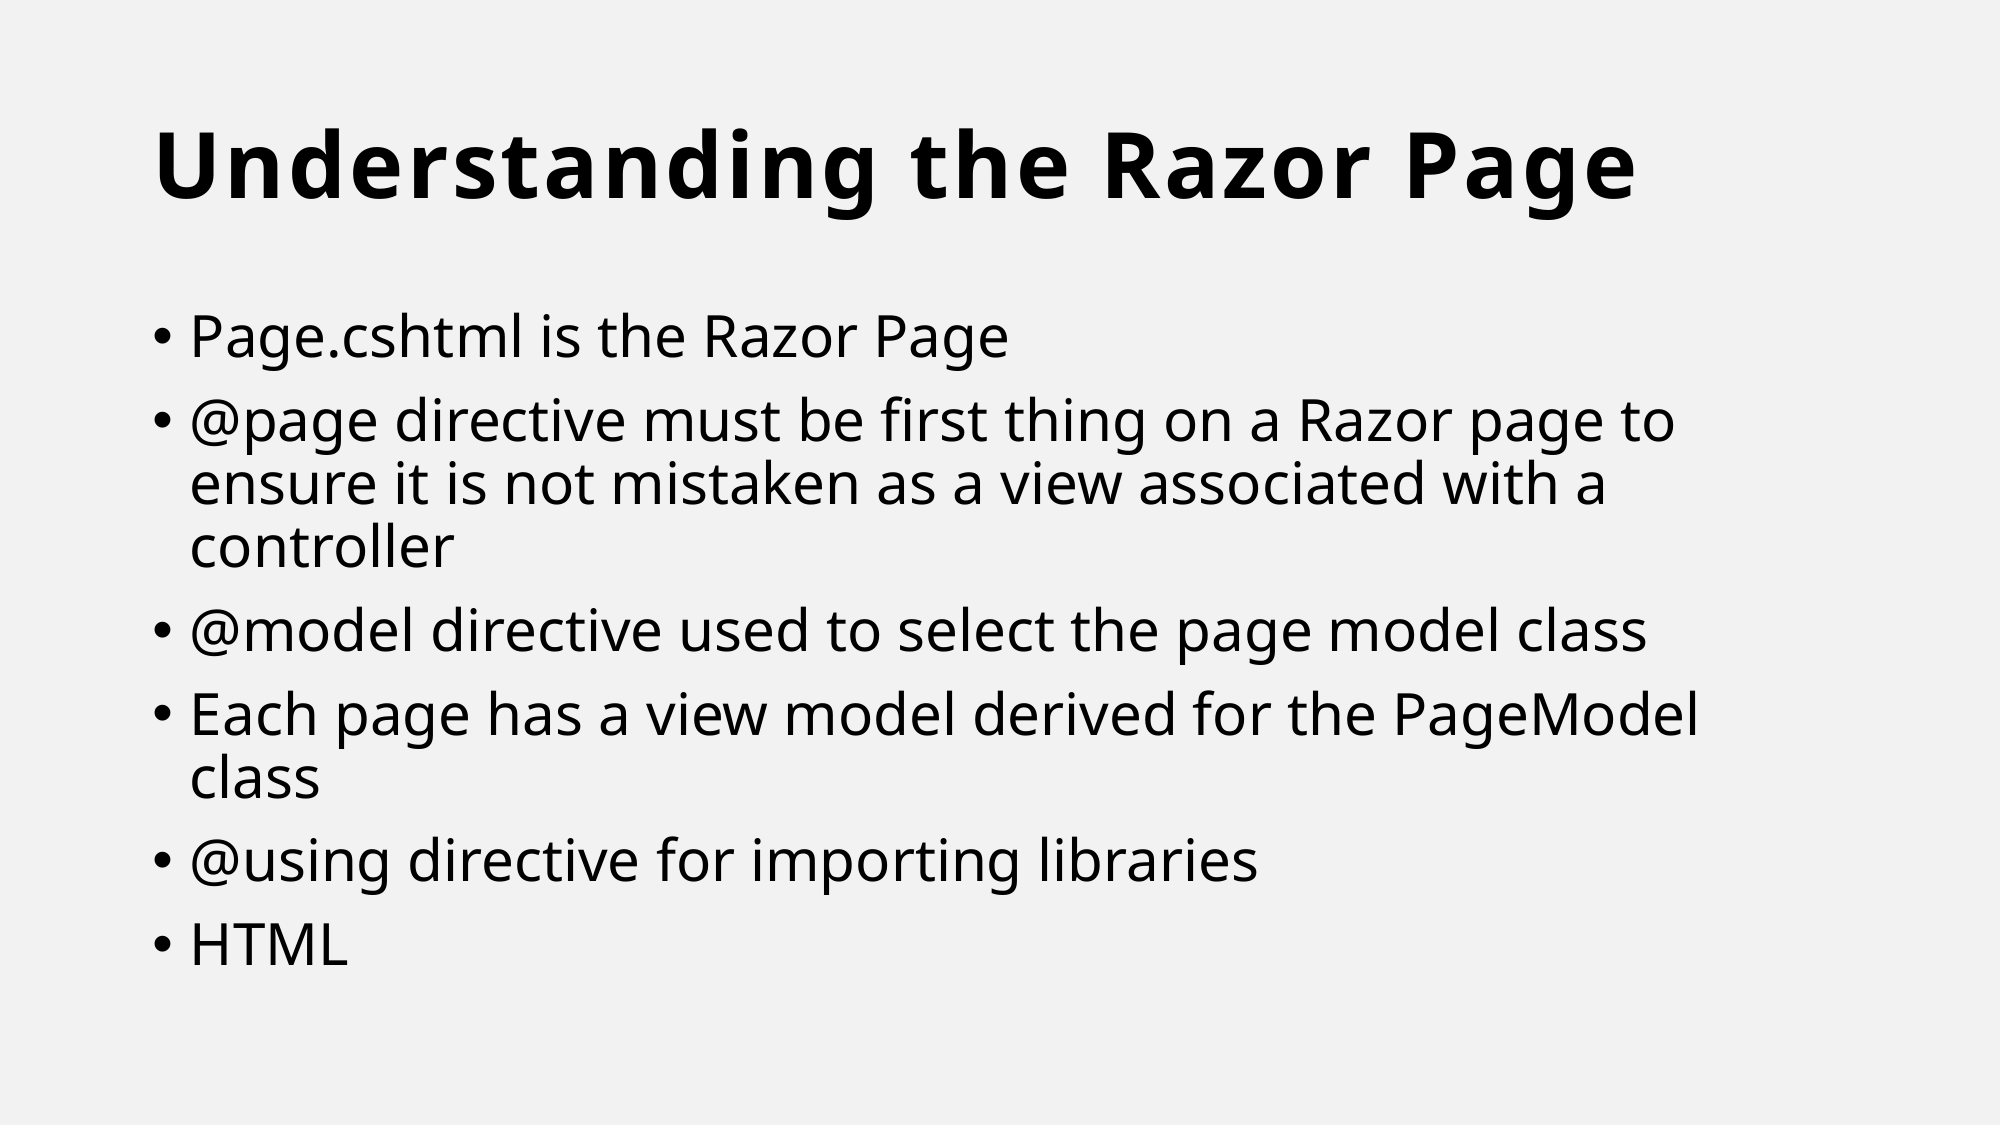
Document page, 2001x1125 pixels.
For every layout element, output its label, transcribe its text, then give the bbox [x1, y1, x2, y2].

list Page.cshtml is the Razor Page @page directive must be first thing on a Razor page to ensure it is not mistaken as a view associated with a controller @model directive used to select the page model class Each page has a view model derived for the PageModel class @using directive for importing libraries HTML [137, 299, 1863, 1014]
title Understanding the Razor Page [137, 59, 1863, 278]
